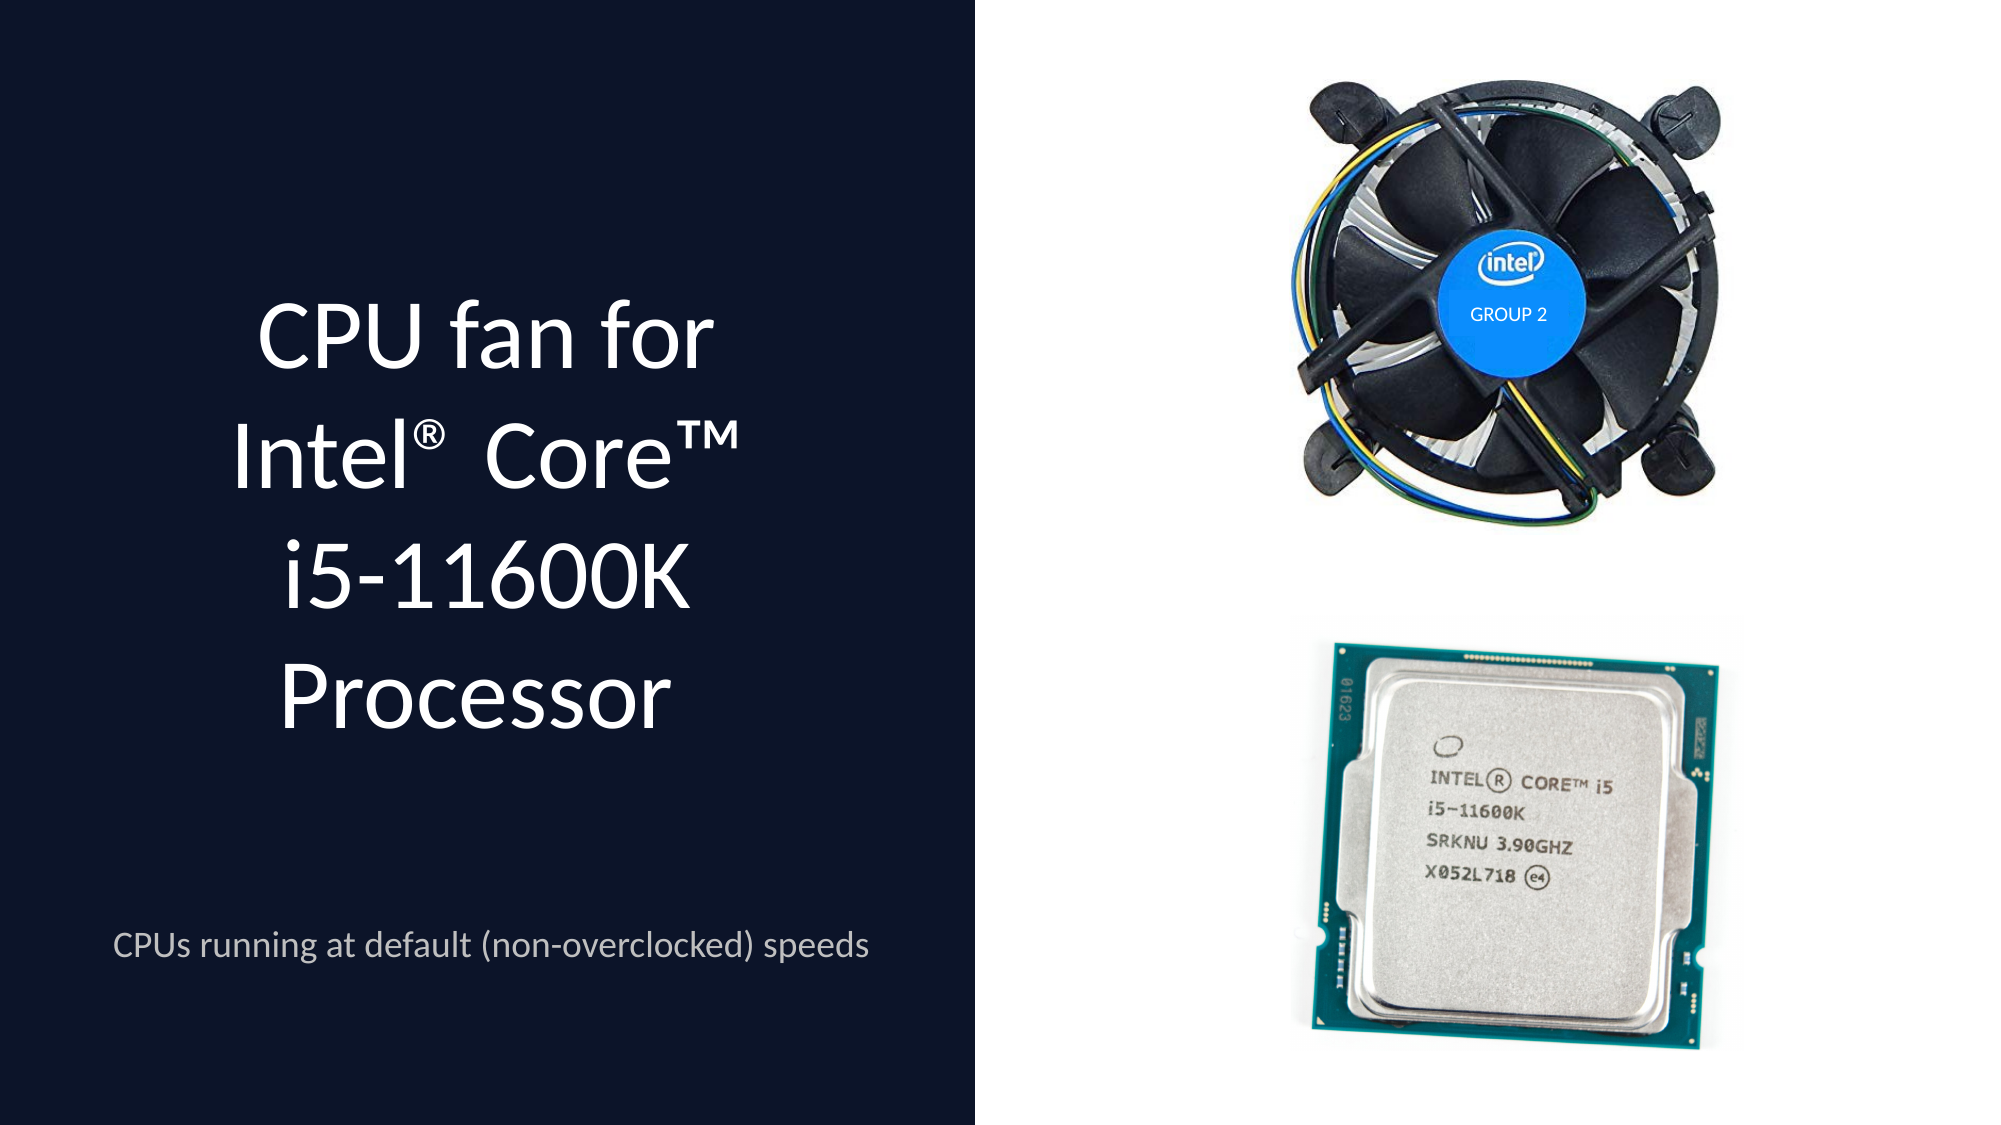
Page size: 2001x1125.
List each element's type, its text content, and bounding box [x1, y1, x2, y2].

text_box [1289, 79, 1744, 535]
text_box CPU fan for Intel® Core™ i5-11600K Processor [198, 260, 777, 756]
text_box CPUs running at default (non-overclocked) speeds [13, 912, 961, 973]
picture [1290, 615, 1744, 1051]
text_box [0, 0, 976, 1125]
